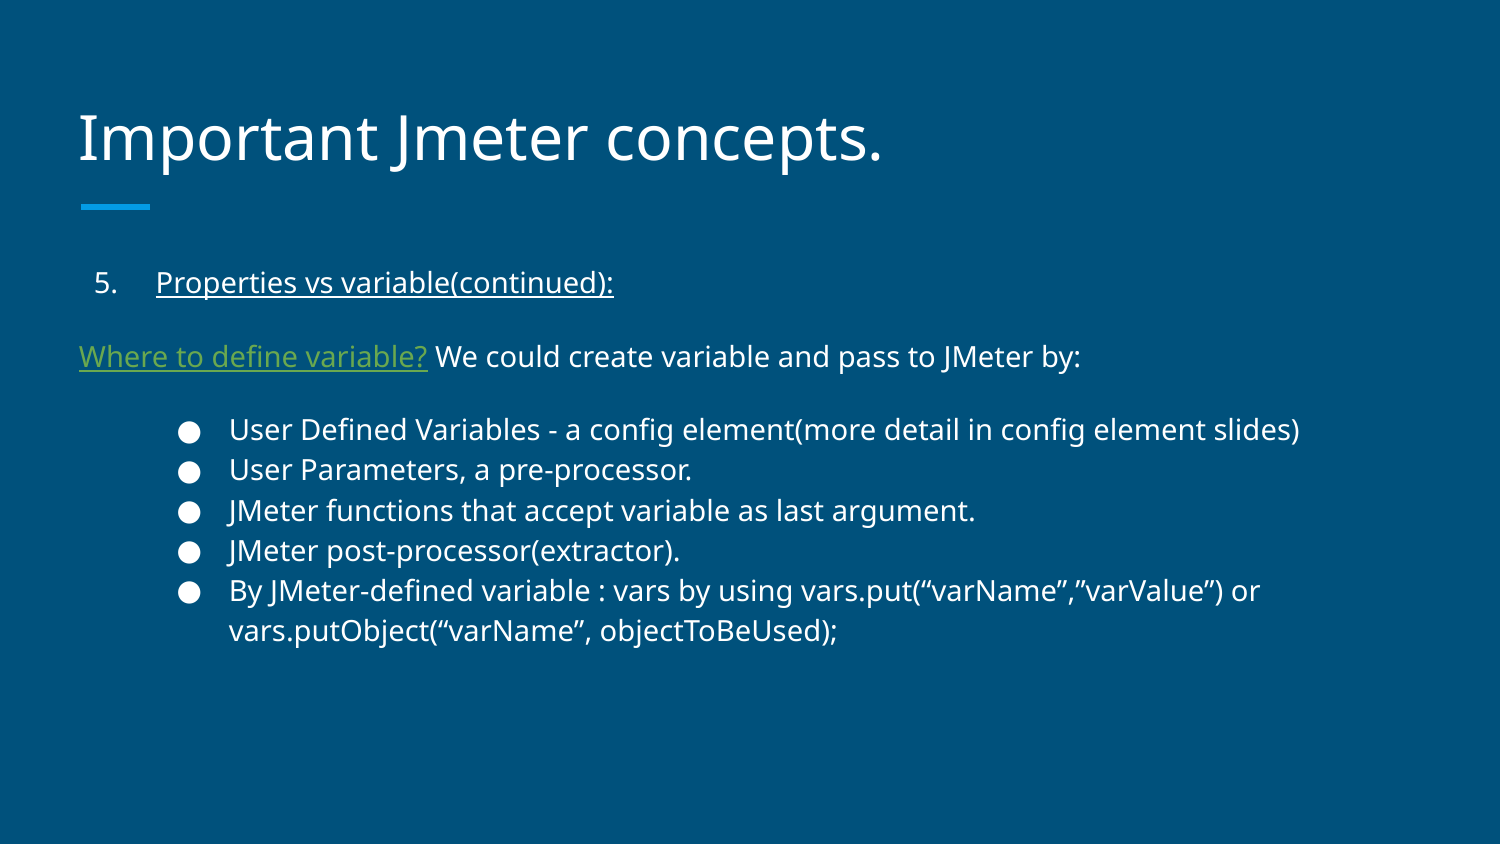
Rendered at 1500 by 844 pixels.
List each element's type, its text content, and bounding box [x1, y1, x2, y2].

title Important Jmeter concepts. [63, 75, 1437, 188]
list 5. Properties vs variable(continued): Where to define variable? We could create variable and pass to JMeter by: User Defined Variables - a config element(more detail in config element slides) User Parameters, a pre-processor. JMeter functions that accept variable as last argument. JMeter post-processor(extractor). By JMeter-defined variable : vars by using vars.put(“varName”,”varValue”) or vars.putObject(“varName”, objectToBeUsed); [63, 244, 1437, 750]
